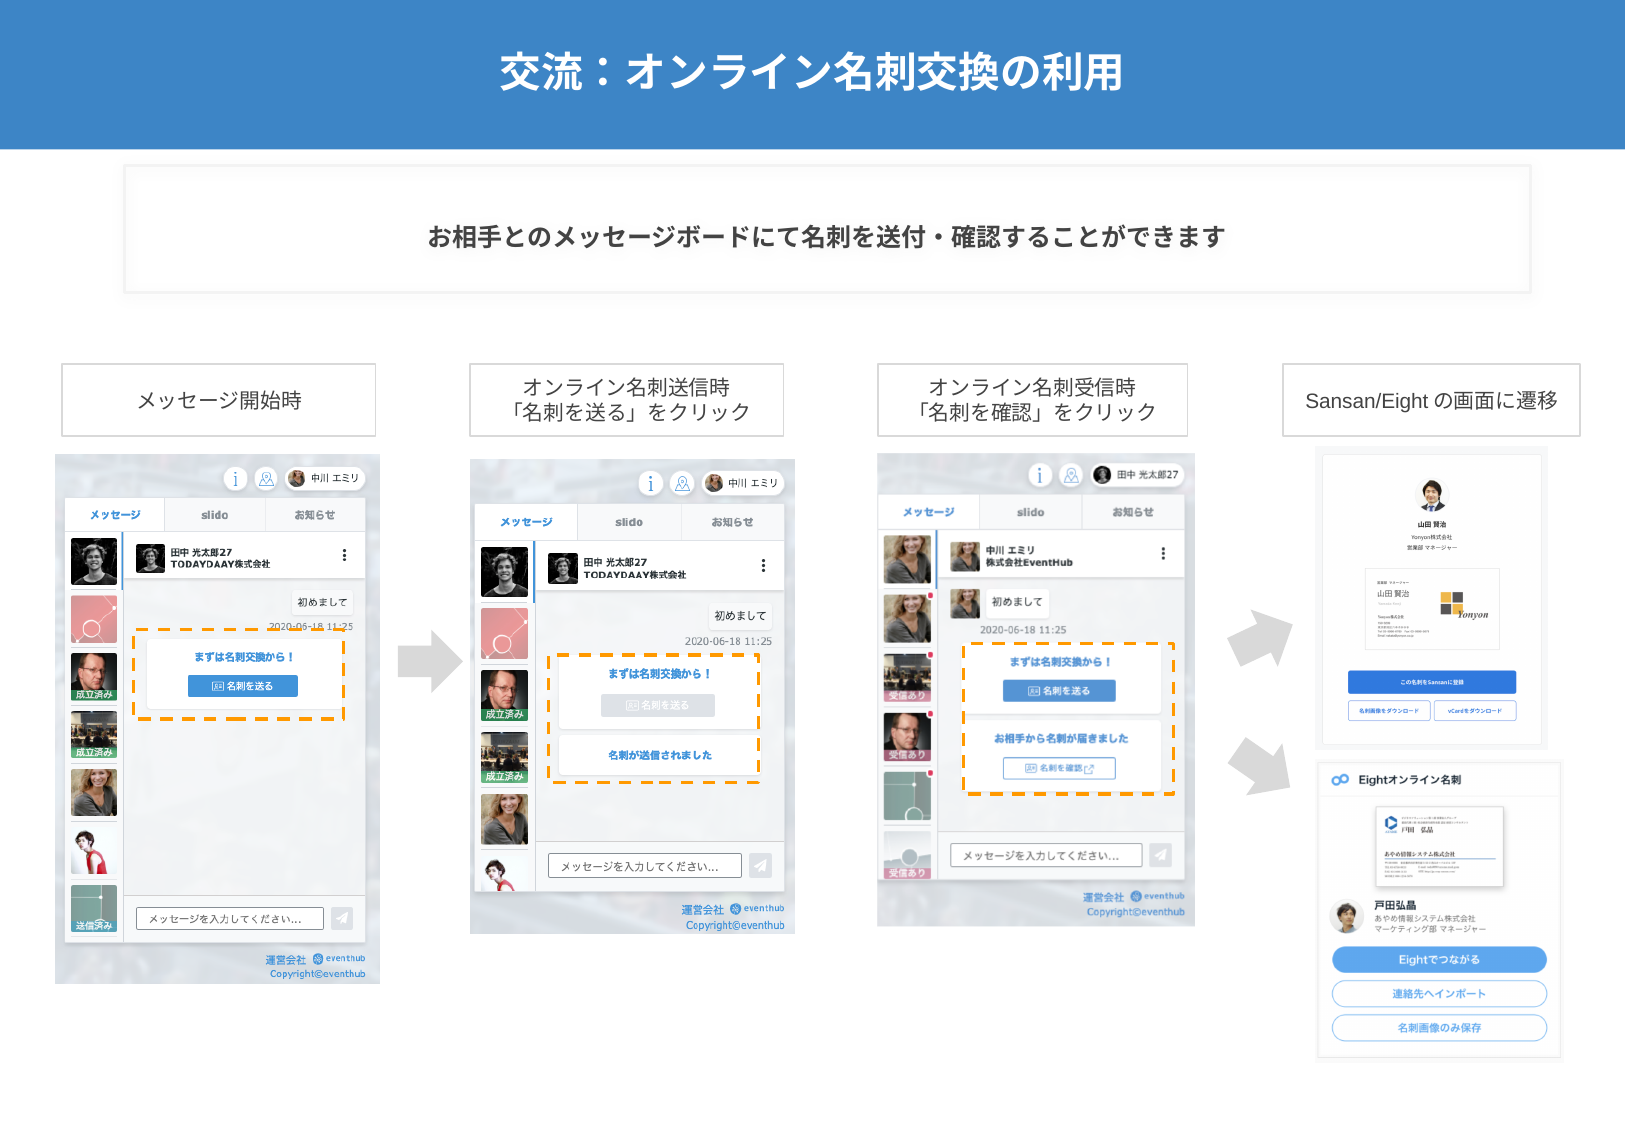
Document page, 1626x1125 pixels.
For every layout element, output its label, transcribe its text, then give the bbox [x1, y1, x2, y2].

picture [55, 454, 381, 984]
text_box メッセージ開始時 [62, 363, 376, 436]
text_box オンライン名刺送信時 「名刺を送る」をクリック [469, 363, 784, 436]
text_box [1227, 737, 1291, 796]
picture [1315, 446, 1548, 750]
picture [869, 446, 1199, 931]
picture [1315, 759, 1564, 1063]
text_box [1227, 609, 1293, 667]
text_box 交流：オンライン名刺交換の利用 [0, 28, 1625, 114]
text_box Sansan/Eightの画面に遷移 [1282, 363, 1581, 436]
text_box [397, 629, 463, 694]
text_box お相手とのメッセージボードにて名刺を送付・確認することができます [124, 165, 1531, 293]
text_box オンライン名刺受信時 「名刺を確認」をクリック [877, 363, 1188, 436]
picture [469, 459, 795, 934]
